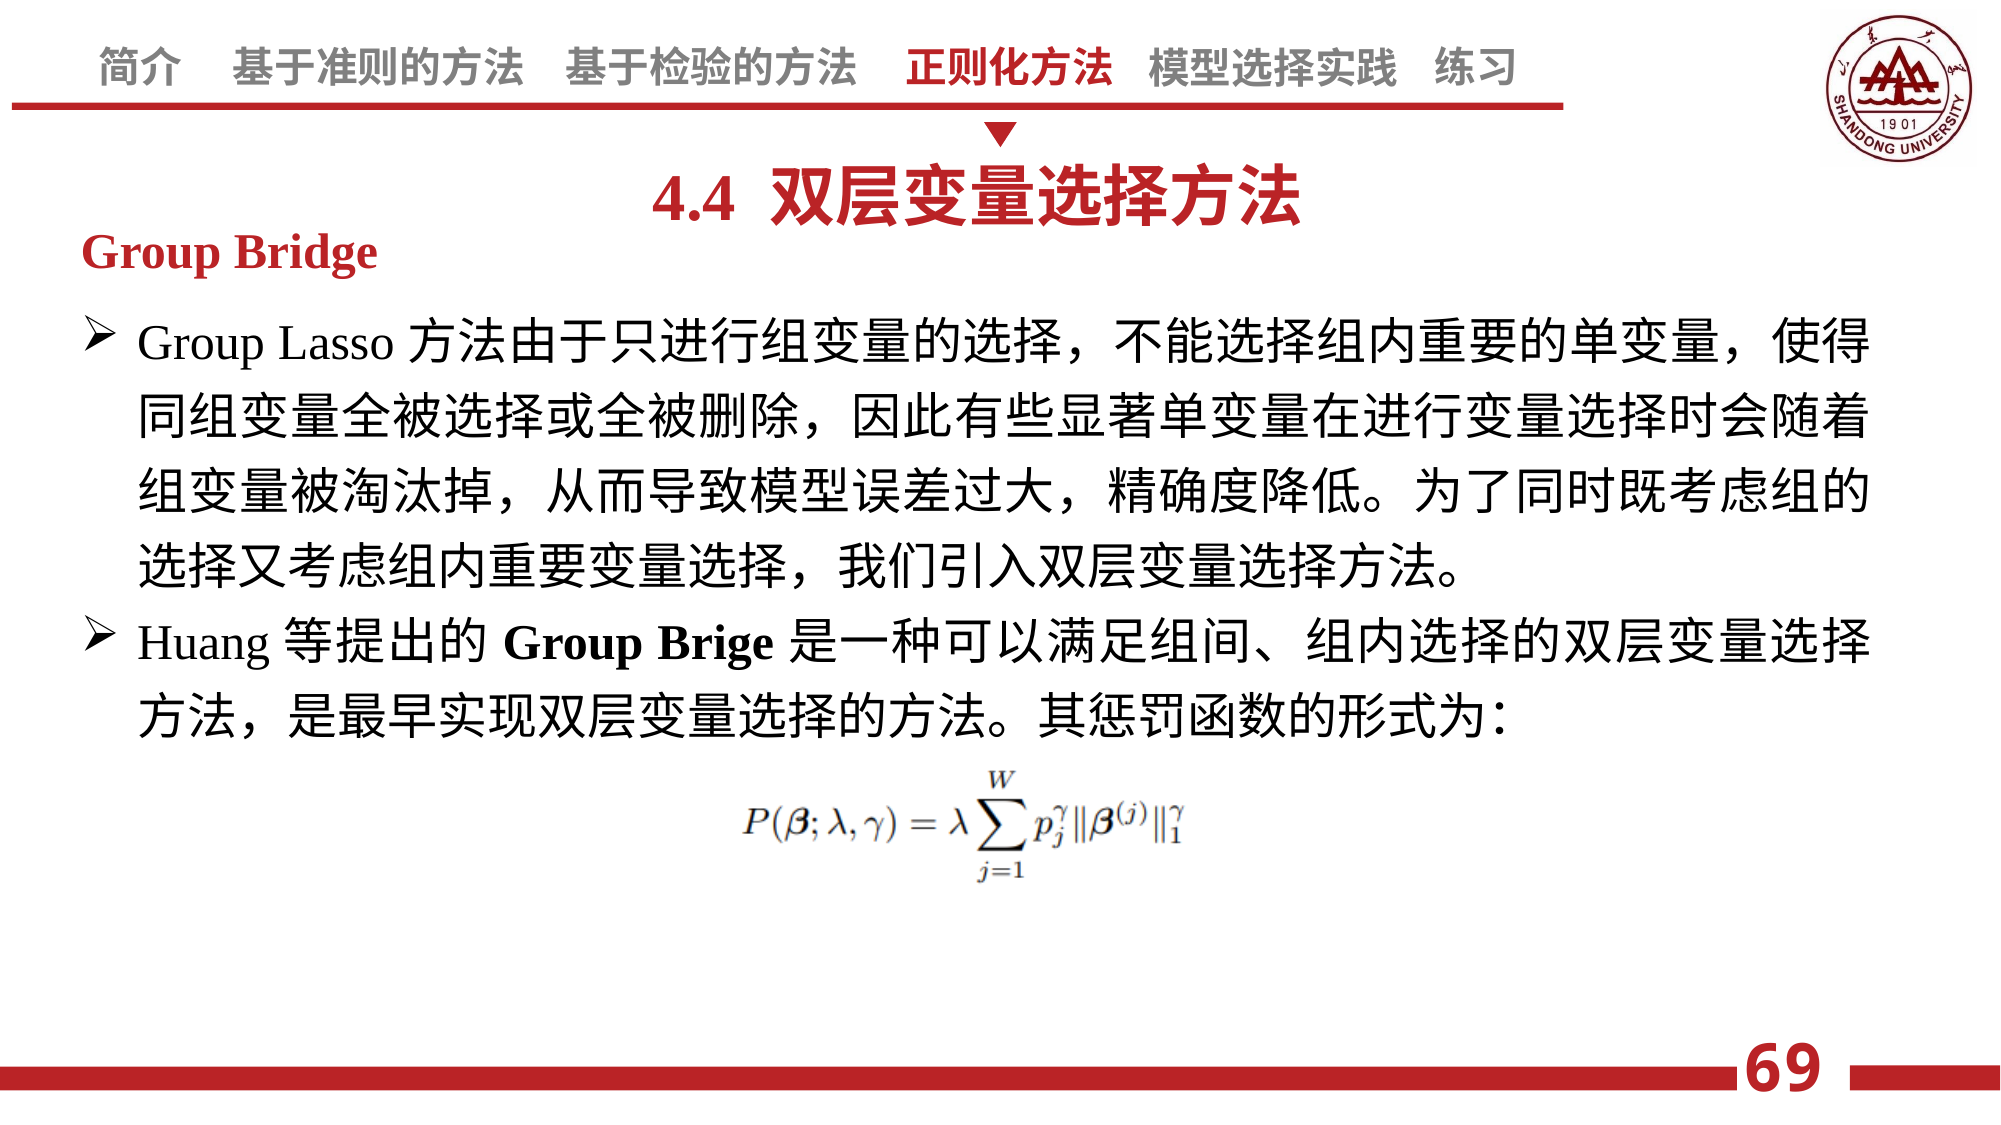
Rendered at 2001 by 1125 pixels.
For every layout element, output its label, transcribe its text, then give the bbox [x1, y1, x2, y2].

picture [704, 749, 1215, 901]
picture [1820, 9, 1977, 167]
text_box 4.4 双层变量选择方法 [625, 146, 1375, 242]
text_box Group Bridge [65, 211, 1069, 286]
text_box Group Lasso方法由于只进行组变量的选择，不能选择组内重要的单变量，使得同组变量全被选择或全被删除，因此有些显著单变量在进行变量选择时会随着组变量被淘汰掉，从而导致模型误差过大，精确度降低。为了同时既考虑组的选择又考虑组内重要变量选择，我们引入双层变量选择方法。 Huang等提出的Group Brige是一种可以满足组间、组内选择的双层变量选择方法，是最早实现双层变量选择的方法。其惩罚函数的形式为： [65, 286, 1887, 827]
